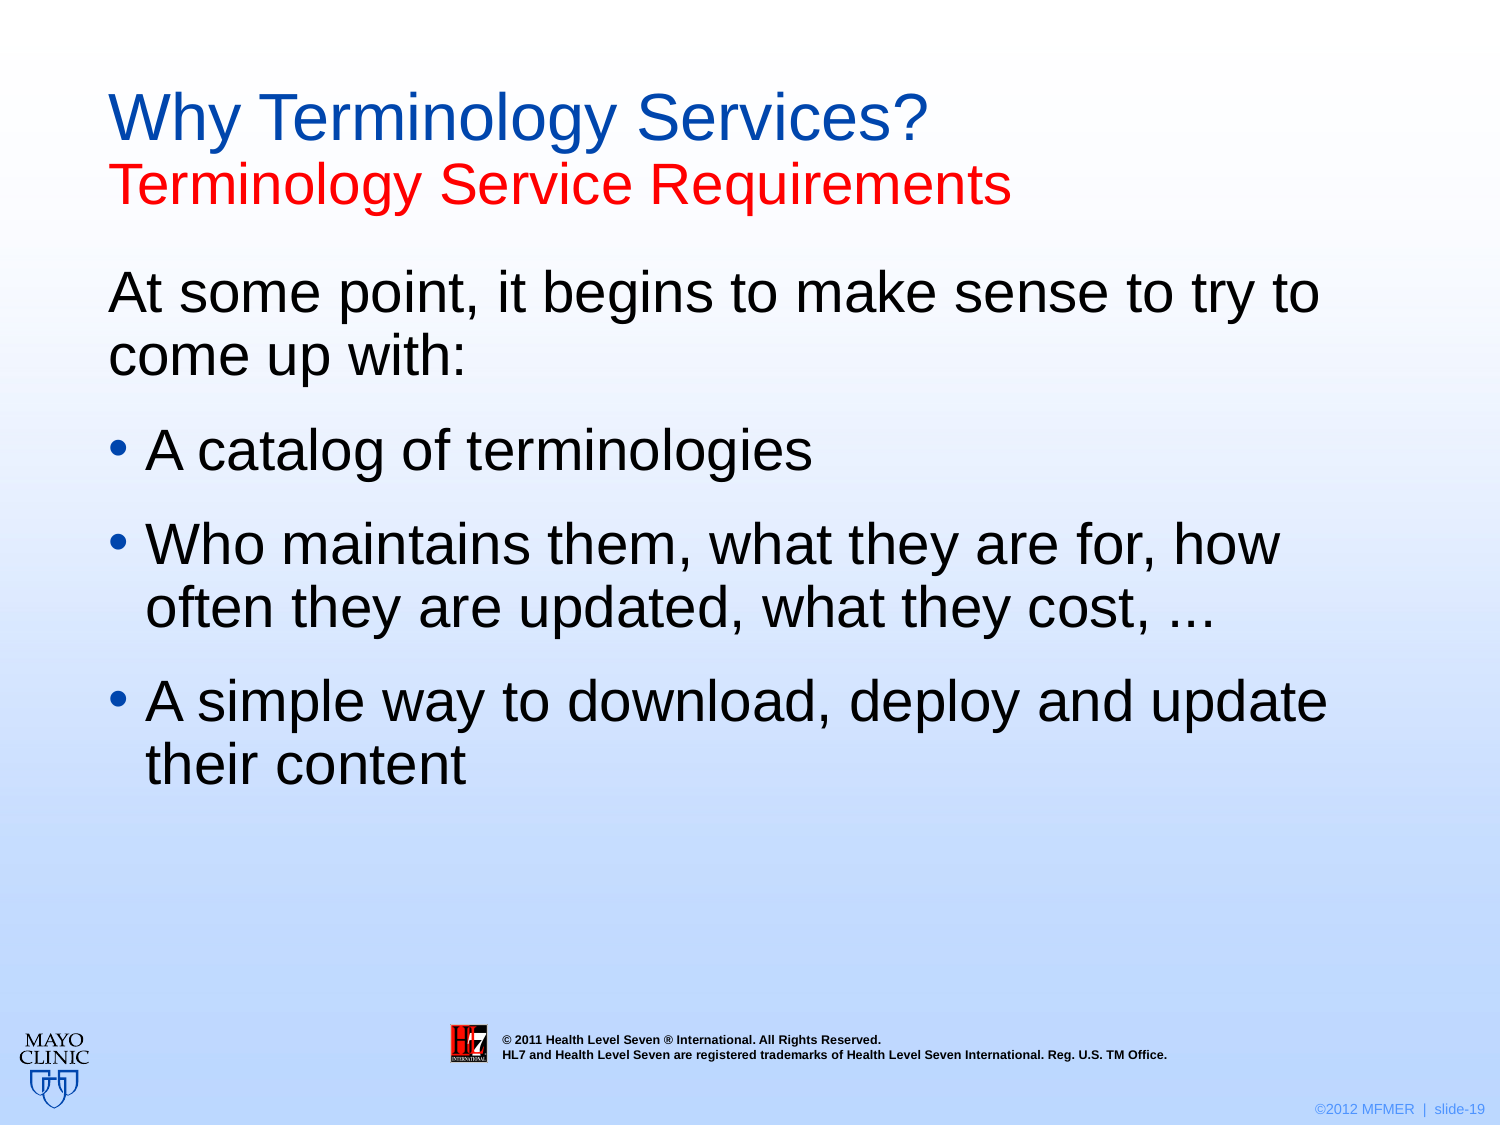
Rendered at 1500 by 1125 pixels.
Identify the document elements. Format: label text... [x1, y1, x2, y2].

title Why Terminology Services? Terminology Service Requirements [108, 0, 1392, 224]
picture [0, 0, 1500, 1125]
list At some point, it begins to make sense to try to come up with: A catalog of terminologies Who maintains them, what they are for, how often they are updated, what they cost, ... A simple way to download, deploy and update their content [108, 224, 1392, 1013]
